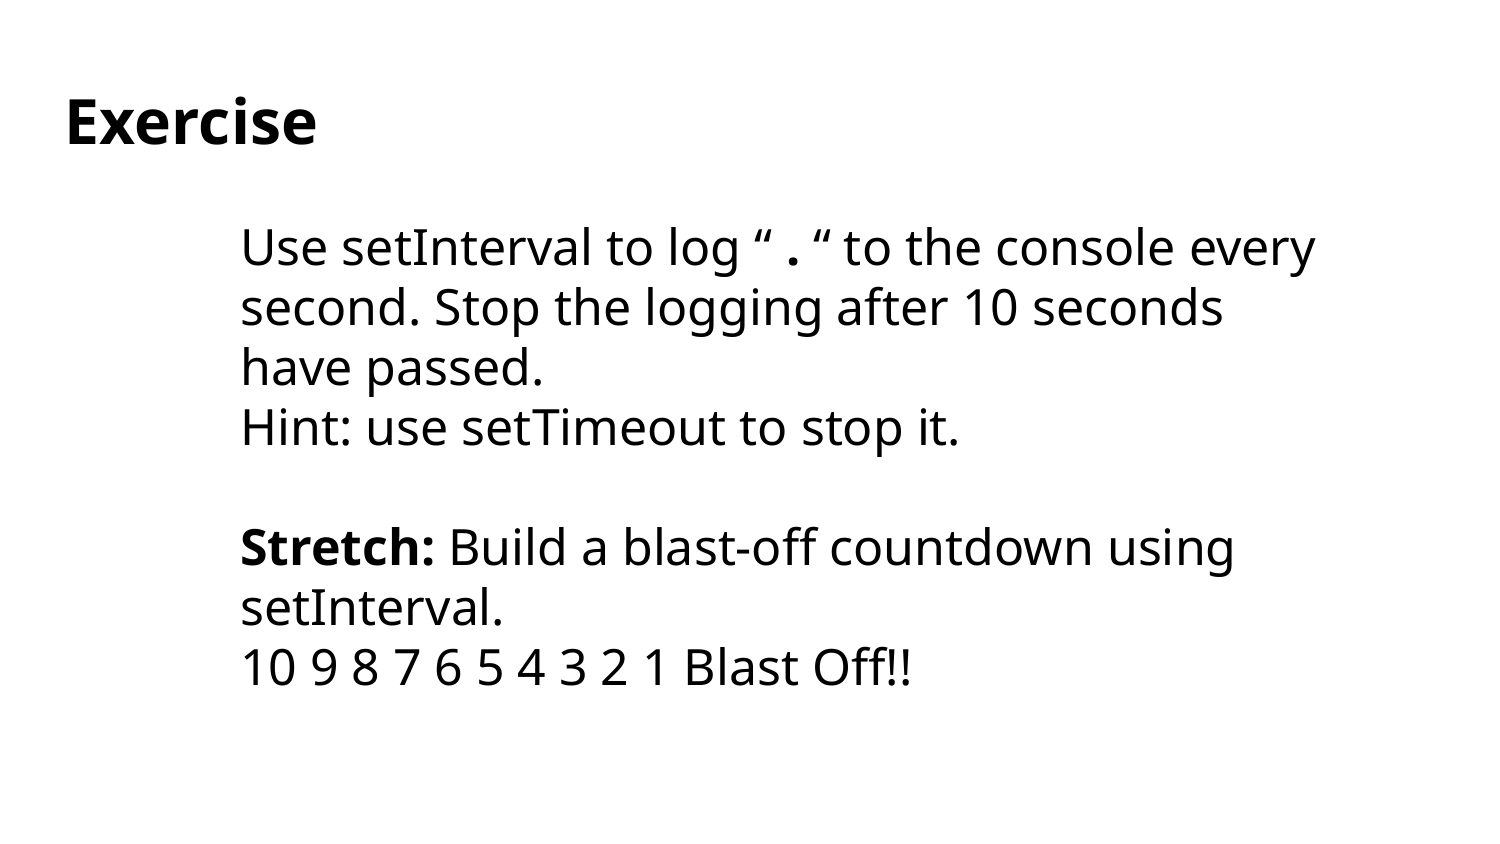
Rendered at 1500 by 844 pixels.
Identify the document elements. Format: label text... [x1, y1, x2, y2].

text_box Use setInterval to log “ . “ to the console every second. Stop the logging after 10 seconds have passed. Hint: use setTimeout to stop it. Stretch: Build a blast-off countdown using setInterval. 10 9 8 7 6 5 4 3 2 1 Blast Off!! [225, 200, 1339, 785]
title Exercise [49, 67, 1448, 173]
